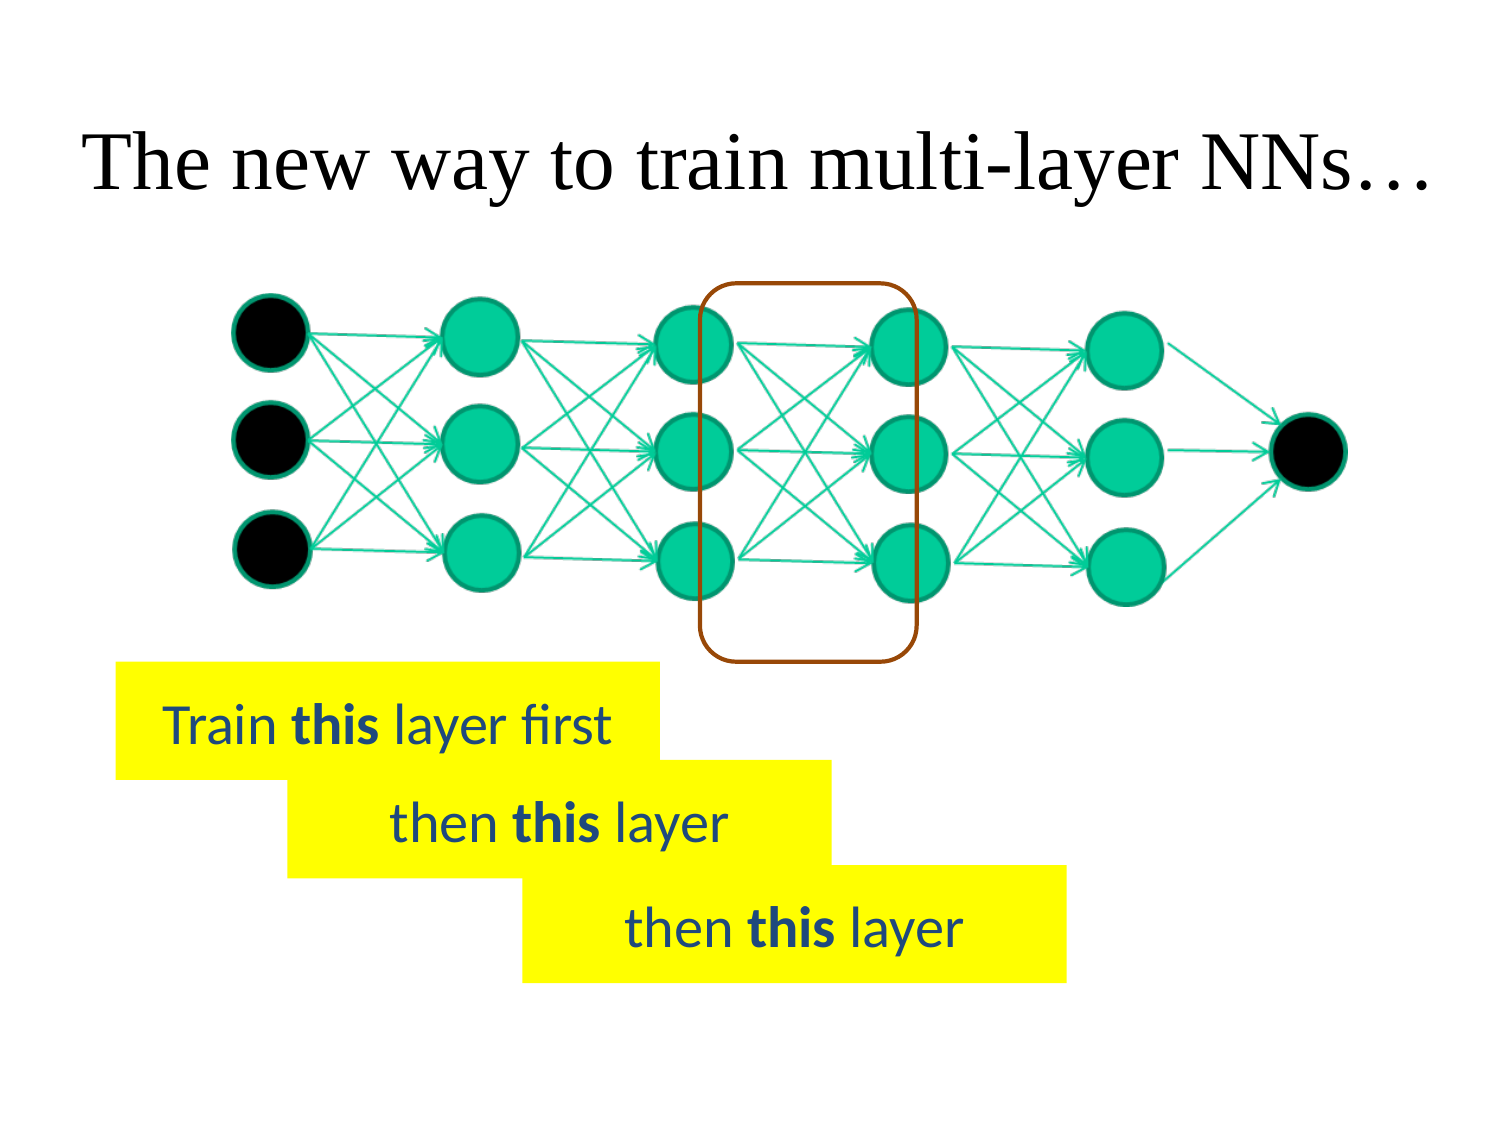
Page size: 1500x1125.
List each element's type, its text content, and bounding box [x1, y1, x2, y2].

text_box then this layer [522, 865, 1067, 984]
picture [231, 293, 1348, 607]
text_box [697, 616, 919, 664]
text_box then this layer [287, 759, 832, 879]
title The new way to train multi-layer NNs… [32, 50, 1487, 264]
text_box [709, 281, 908, 292]
text_box Train this layer first [115, 661, 660, 780]
